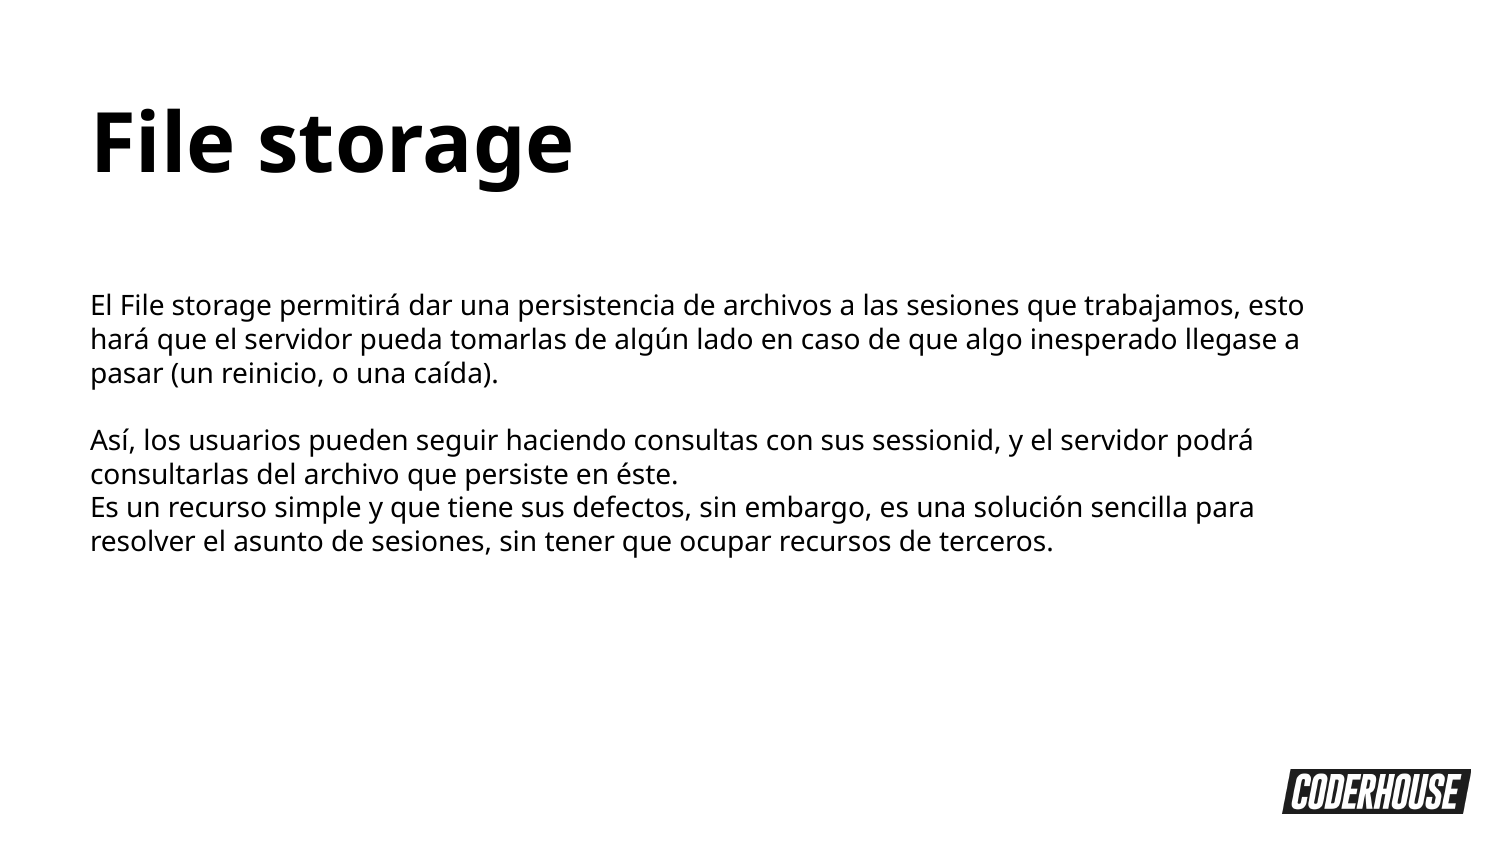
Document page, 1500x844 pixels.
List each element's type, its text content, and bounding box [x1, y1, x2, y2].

text_box File storage [75, 85, 1326, 206]
picture [1281, 769, 1471, 814]
text_box El File storage permitirá dar una persistencia de archivos a las sesiones que trabajamos, esto hará que el servidor pueda tomarlas de algún lado en caso de que algo inesperado llegase a pasar (un reinicio, o una caída). Así, los usuarios pueden seguir haciendo consultas con sus sessionid, y el servidor podrá consultarlas del archivo que persiste en éste. Es un recurso simple y que tiene sus defectos, sin embargo, es una solución sencilla para resolver el asunto de sesiones, sin tener que ocupar recursos de terceros. [75, 272, 1359, 573]
